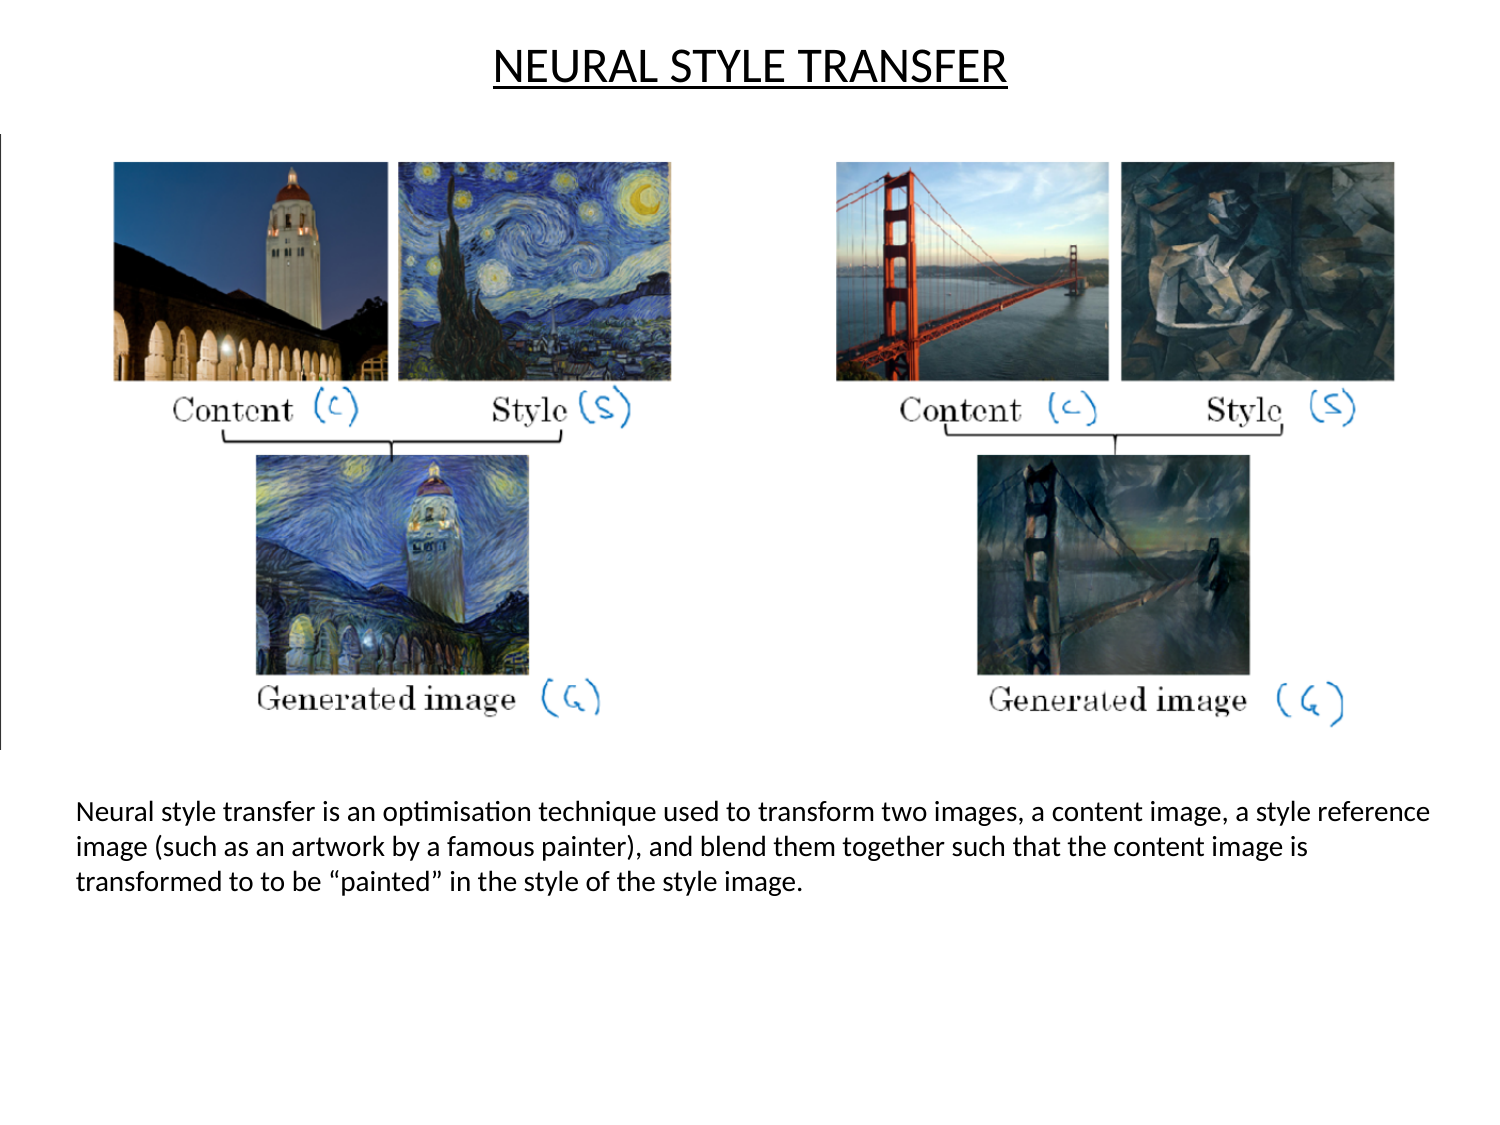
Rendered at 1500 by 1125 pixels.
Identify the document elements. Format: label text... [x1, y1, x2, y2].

text_box Neural style transfer is an optimisation technique used to transform two images, a content image, a style reference image (such as an artwork by a famous painter), and blend them together such that the content image is transformed to to be “painted” in the style of the style image. [68, 785, 1446, 905]
text_box NEURAL STYLE TRANSFER [485, 24, 1181, 100]
picture [0, 134, 1500, 751]
